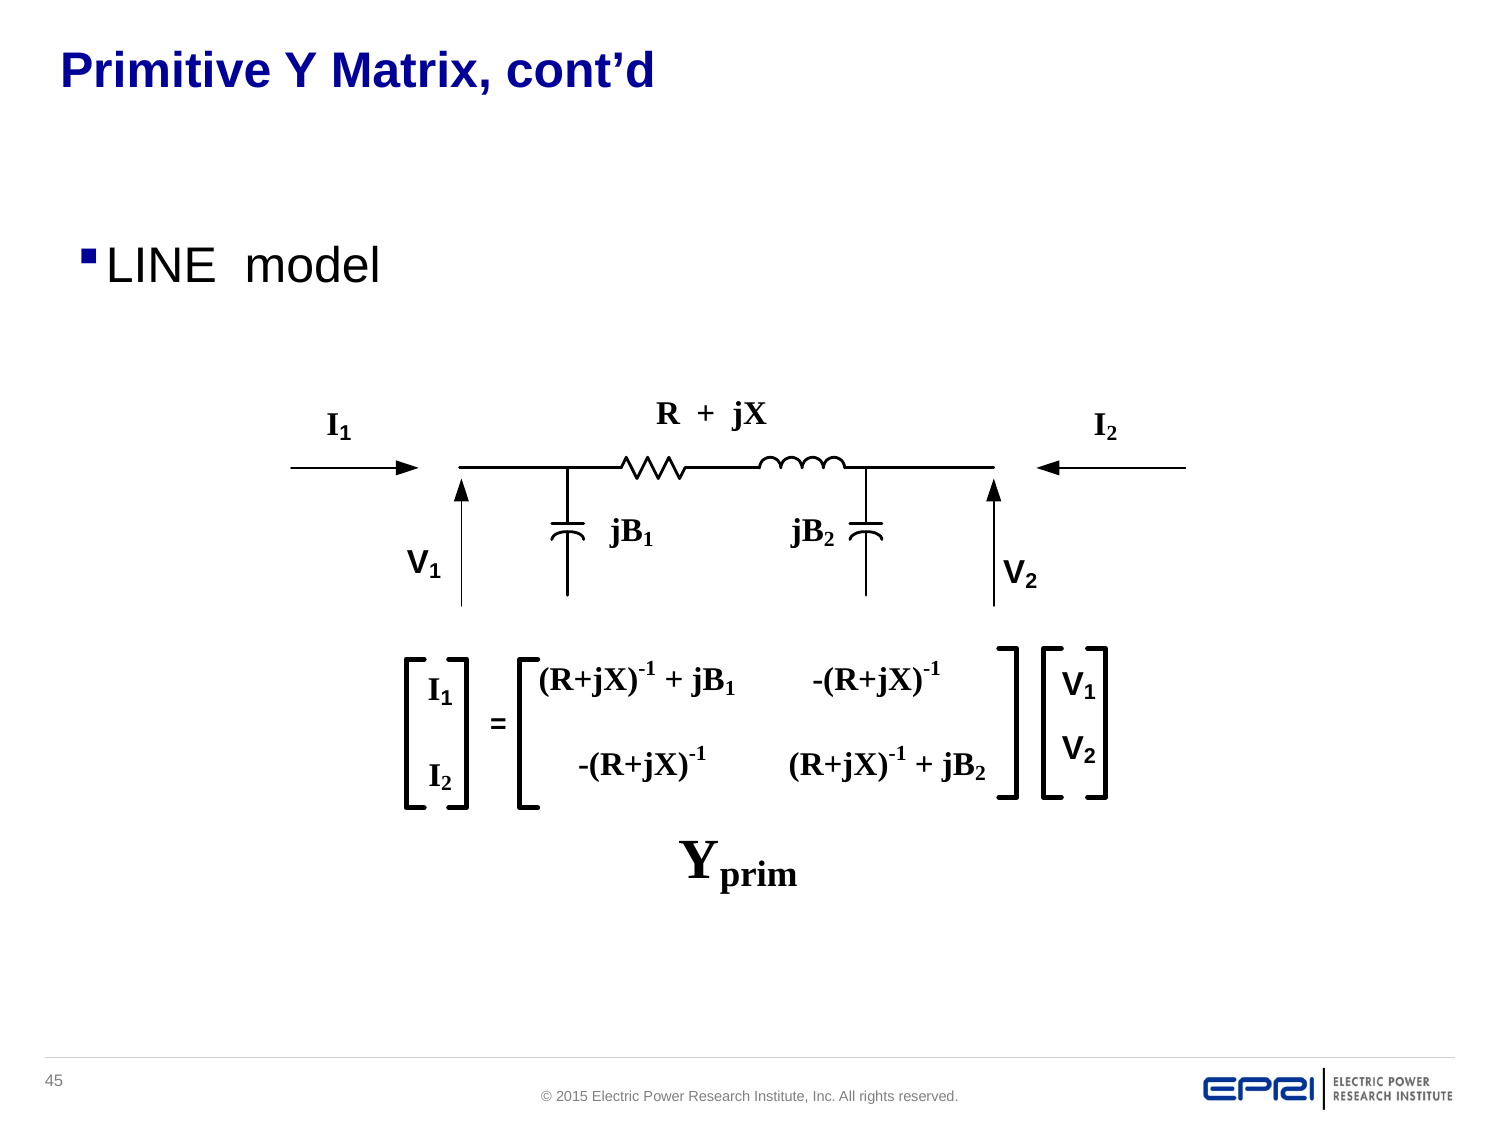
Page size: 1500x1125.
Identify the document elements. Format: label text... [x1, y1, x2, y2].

picture [287, 387, 1190, 901]
picture [1200, 1064, 1455, 1113]
title Primitive Y Matrix, cont’d [44, 29, 1456, 151]
list LINE model [62, 224, 1413, 1035]
